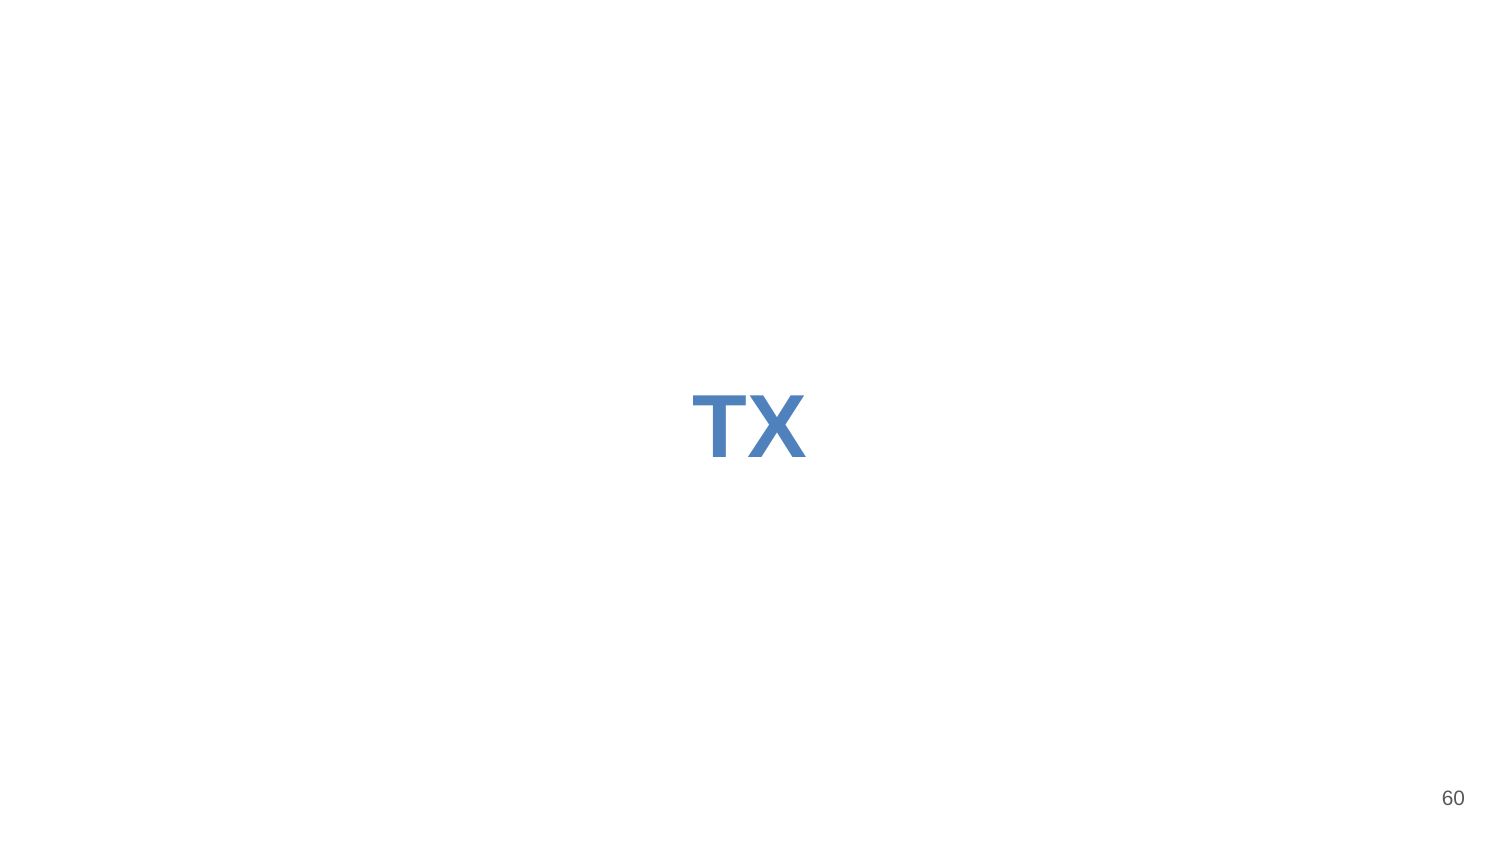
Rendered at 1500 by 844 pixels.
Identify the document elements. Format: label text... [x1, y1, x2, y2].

title TX [51, 352, 1449, 491]
slide_number 60 [1389, 764, 1480, 830]
